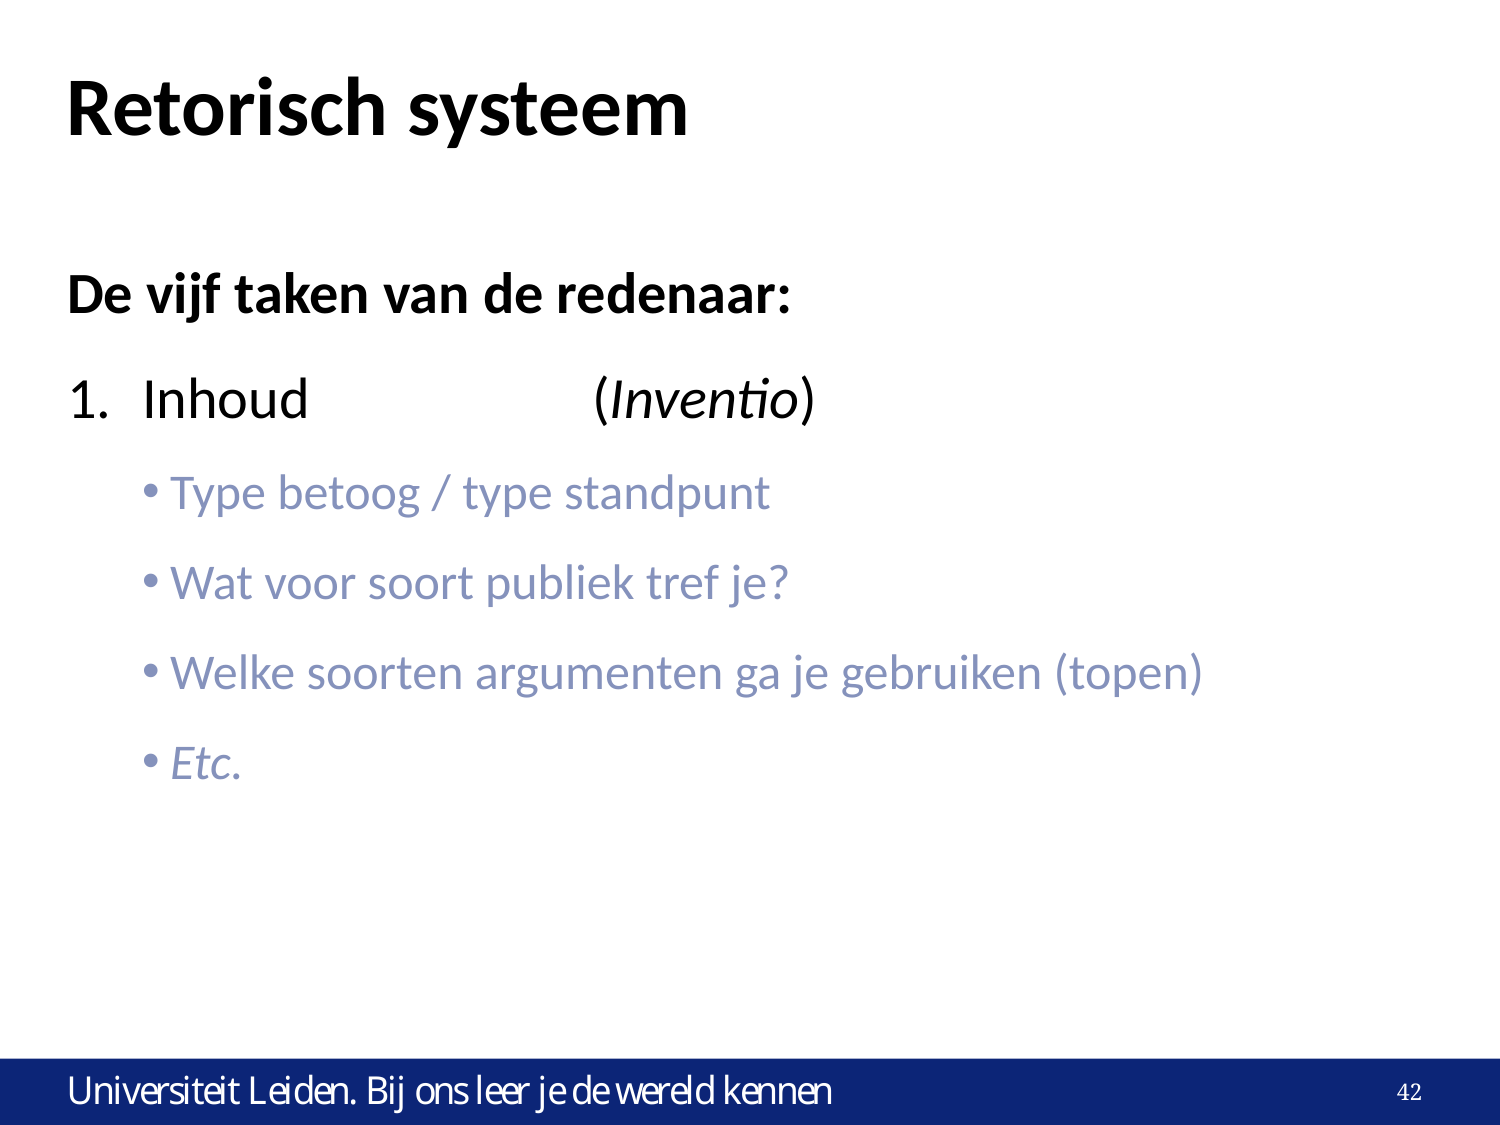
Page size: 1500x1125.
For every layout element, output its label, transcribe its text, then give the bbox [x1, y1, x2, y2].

text_box De vijf taken van de redenaar: Inhoud (Inventio) Type betoog / type standpunt Wat voor soort publiek tref je? Welke soorten argumenten ga je gebruiken (topen) Etc. [67, 219, 1435, 870]
title Retorisch systeem [66, 66, 1434, 138]
